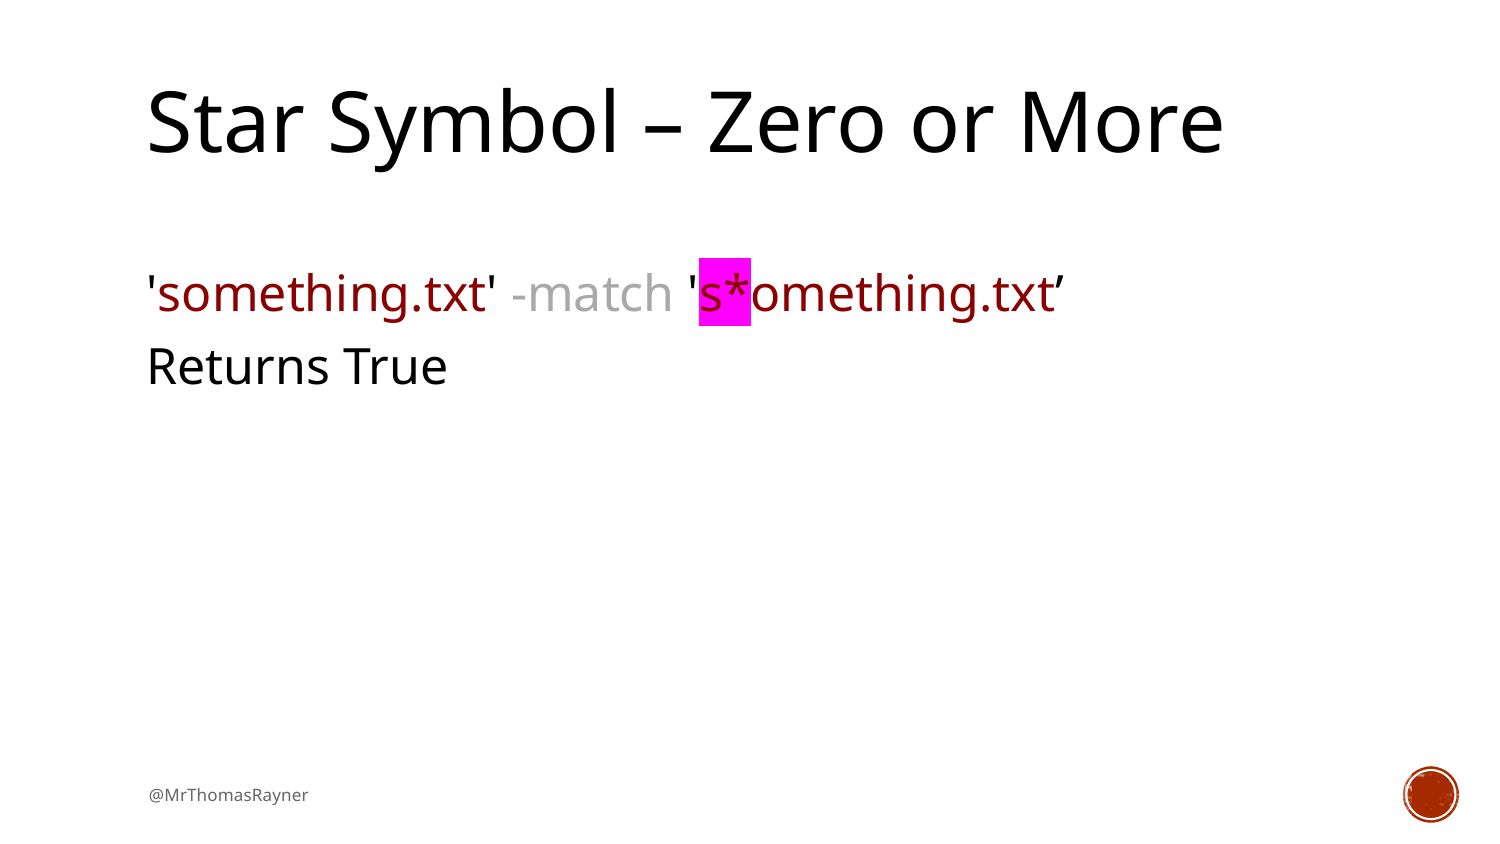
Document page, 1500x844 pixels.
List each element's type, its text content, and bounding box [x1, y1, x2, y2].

footer @MrThomasRayner [133, 771, 913, 817]
title Star Symbol – Zero or More [131, 59, 1370, 192]
list 'something.txt' -match 's*omething.txt’ Returns True [131, 261, 1370, 760]
